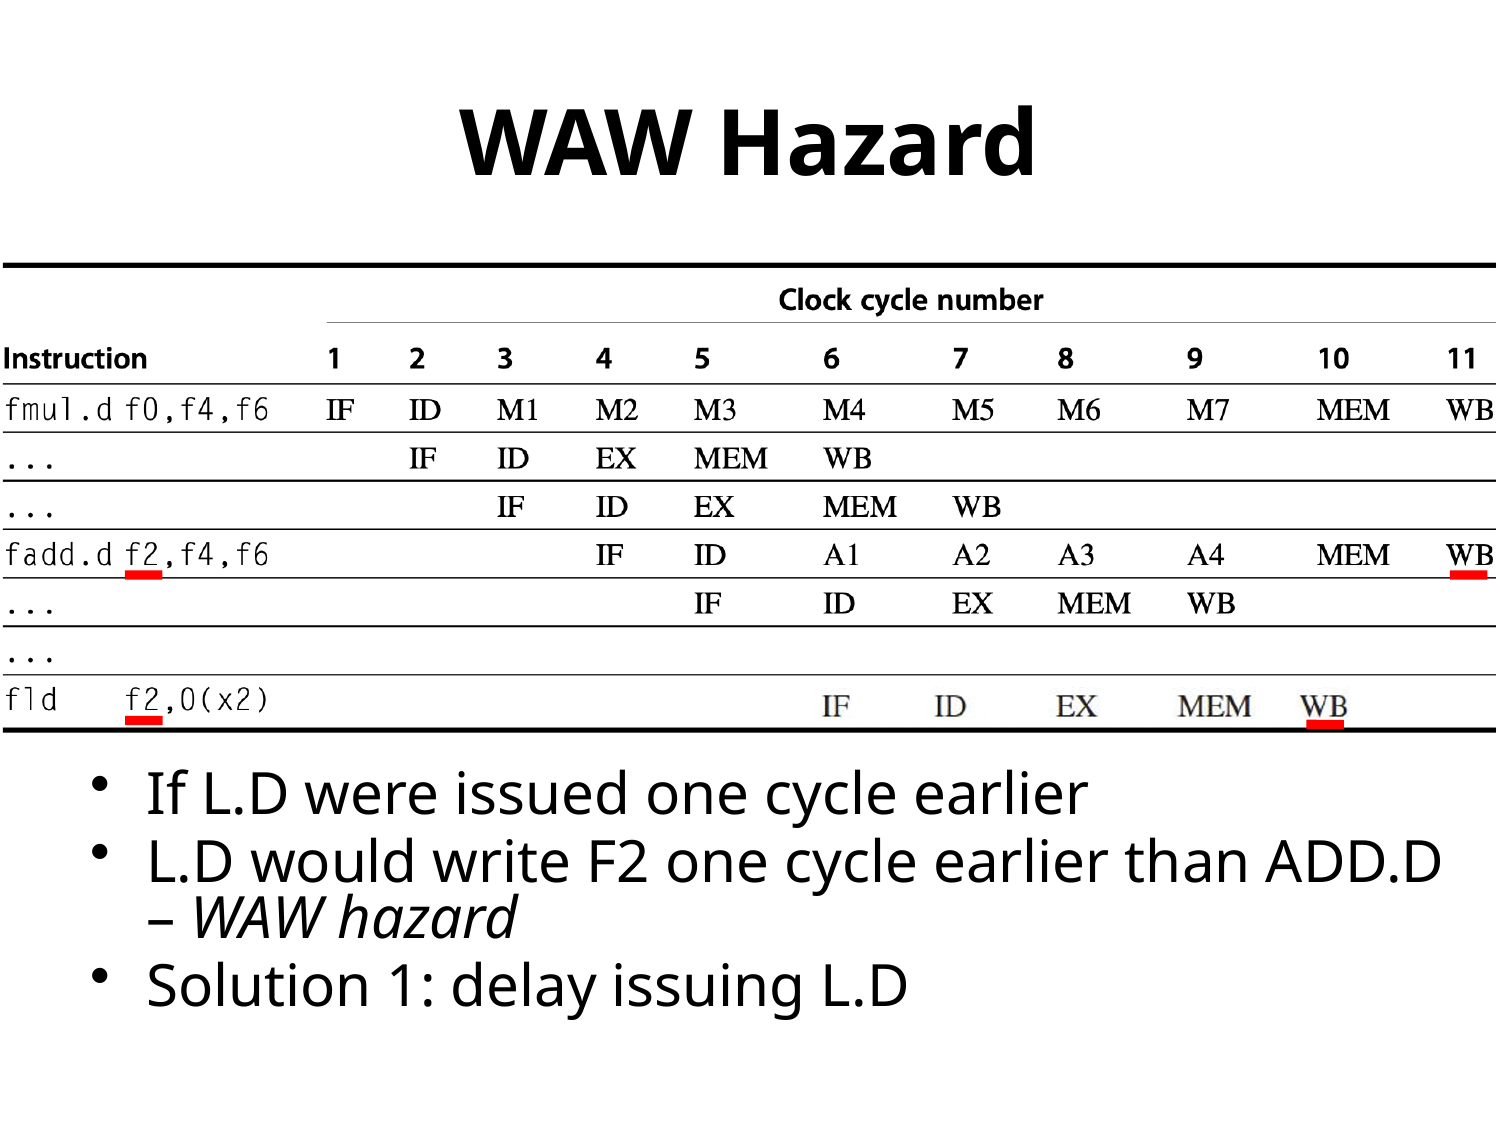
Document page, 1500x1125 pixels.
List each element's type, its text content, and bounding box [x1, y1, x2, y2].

list If L.D were issued one cycle earlier L.D would write F2 one cycle earlier than ADD.D – WAW hazard Solution 1: delay issuing L.D [75, 762, 1500, 1100]
picture [0, 259, 1500, 738]
title WAW Hazard [0, 45, 1500, 233]
